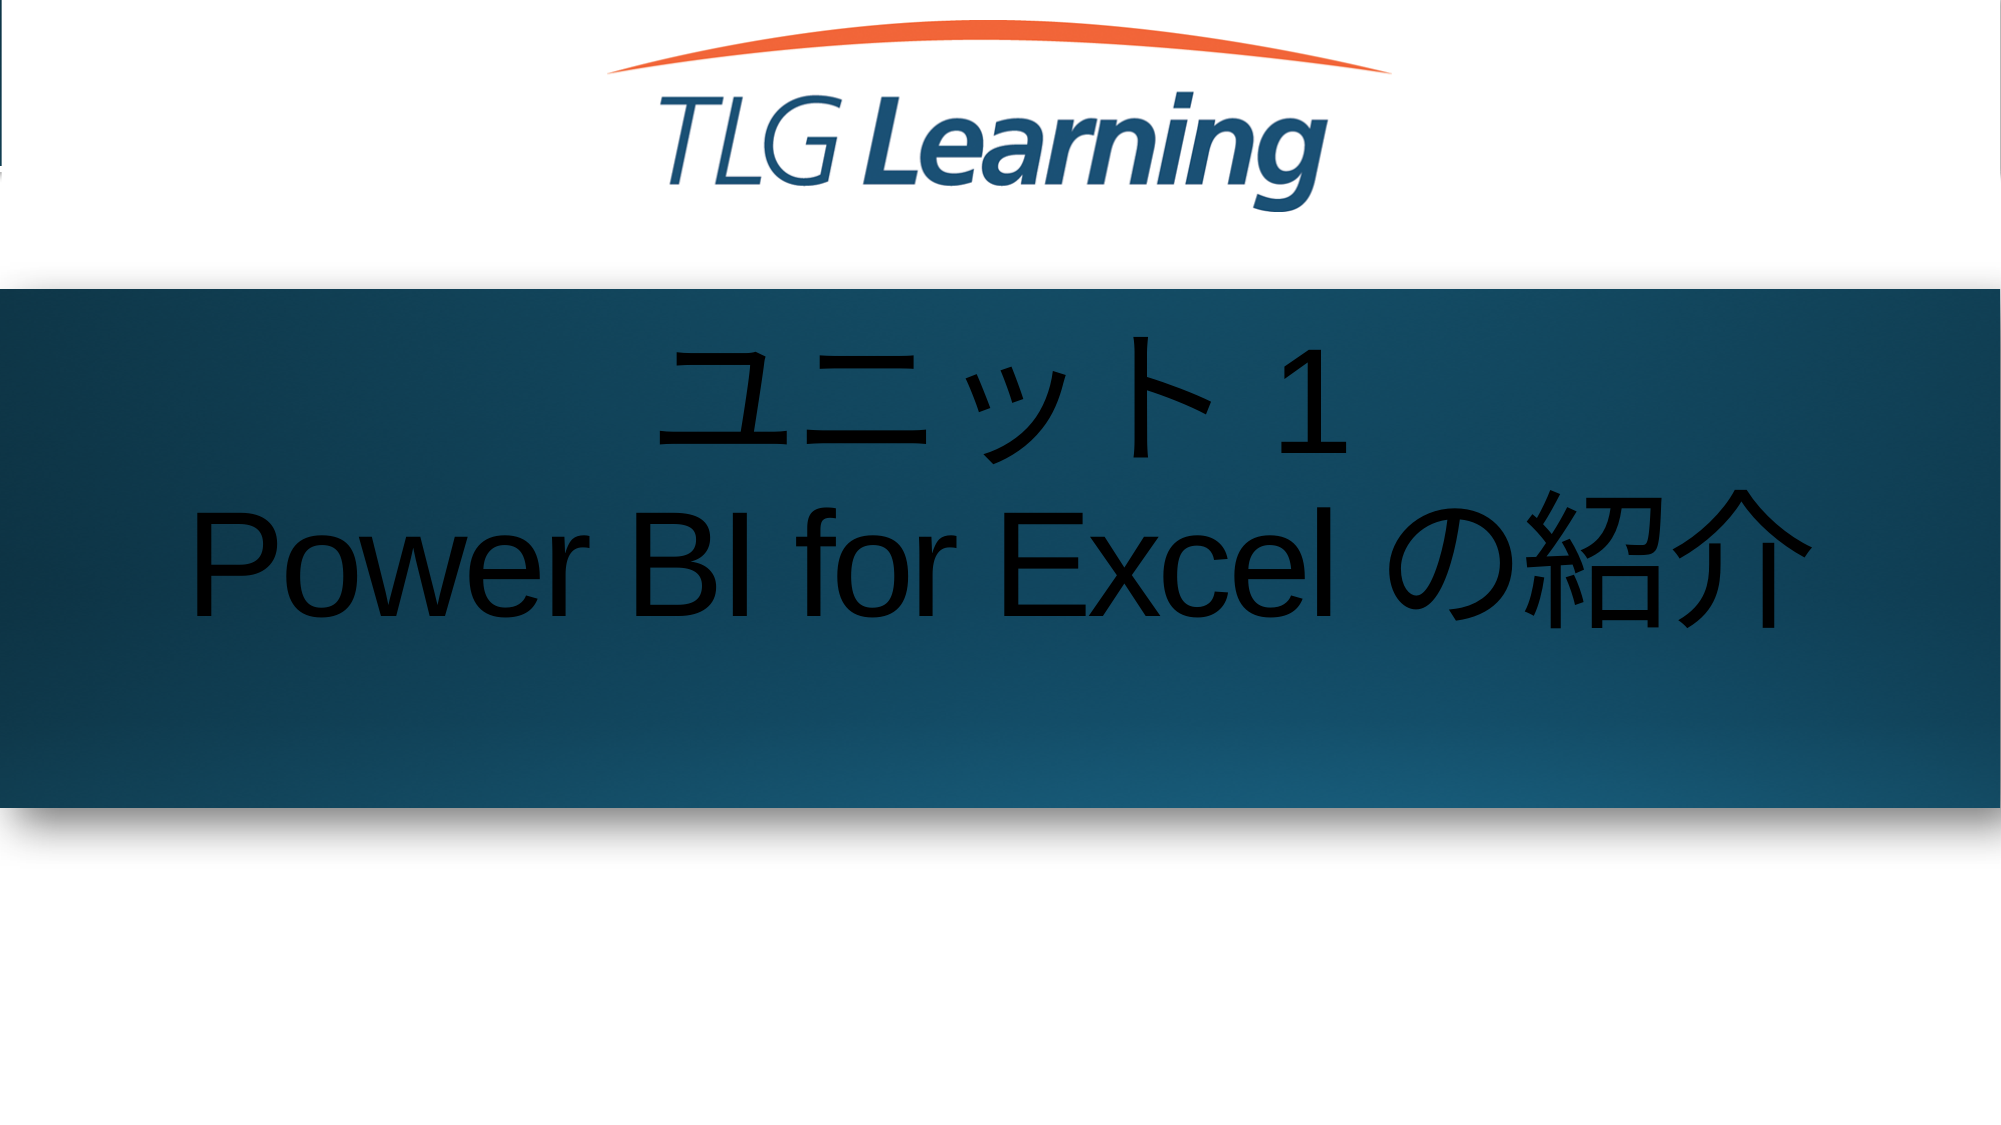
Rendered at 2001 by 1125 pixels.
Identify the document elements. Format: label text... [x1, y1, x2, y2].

title ユニット1 Power BI for Excelの紹介 [43, 289, 1960, 684]
picture [607, 20, 1392, 212]
picture [0, 289, 2001, 808]
